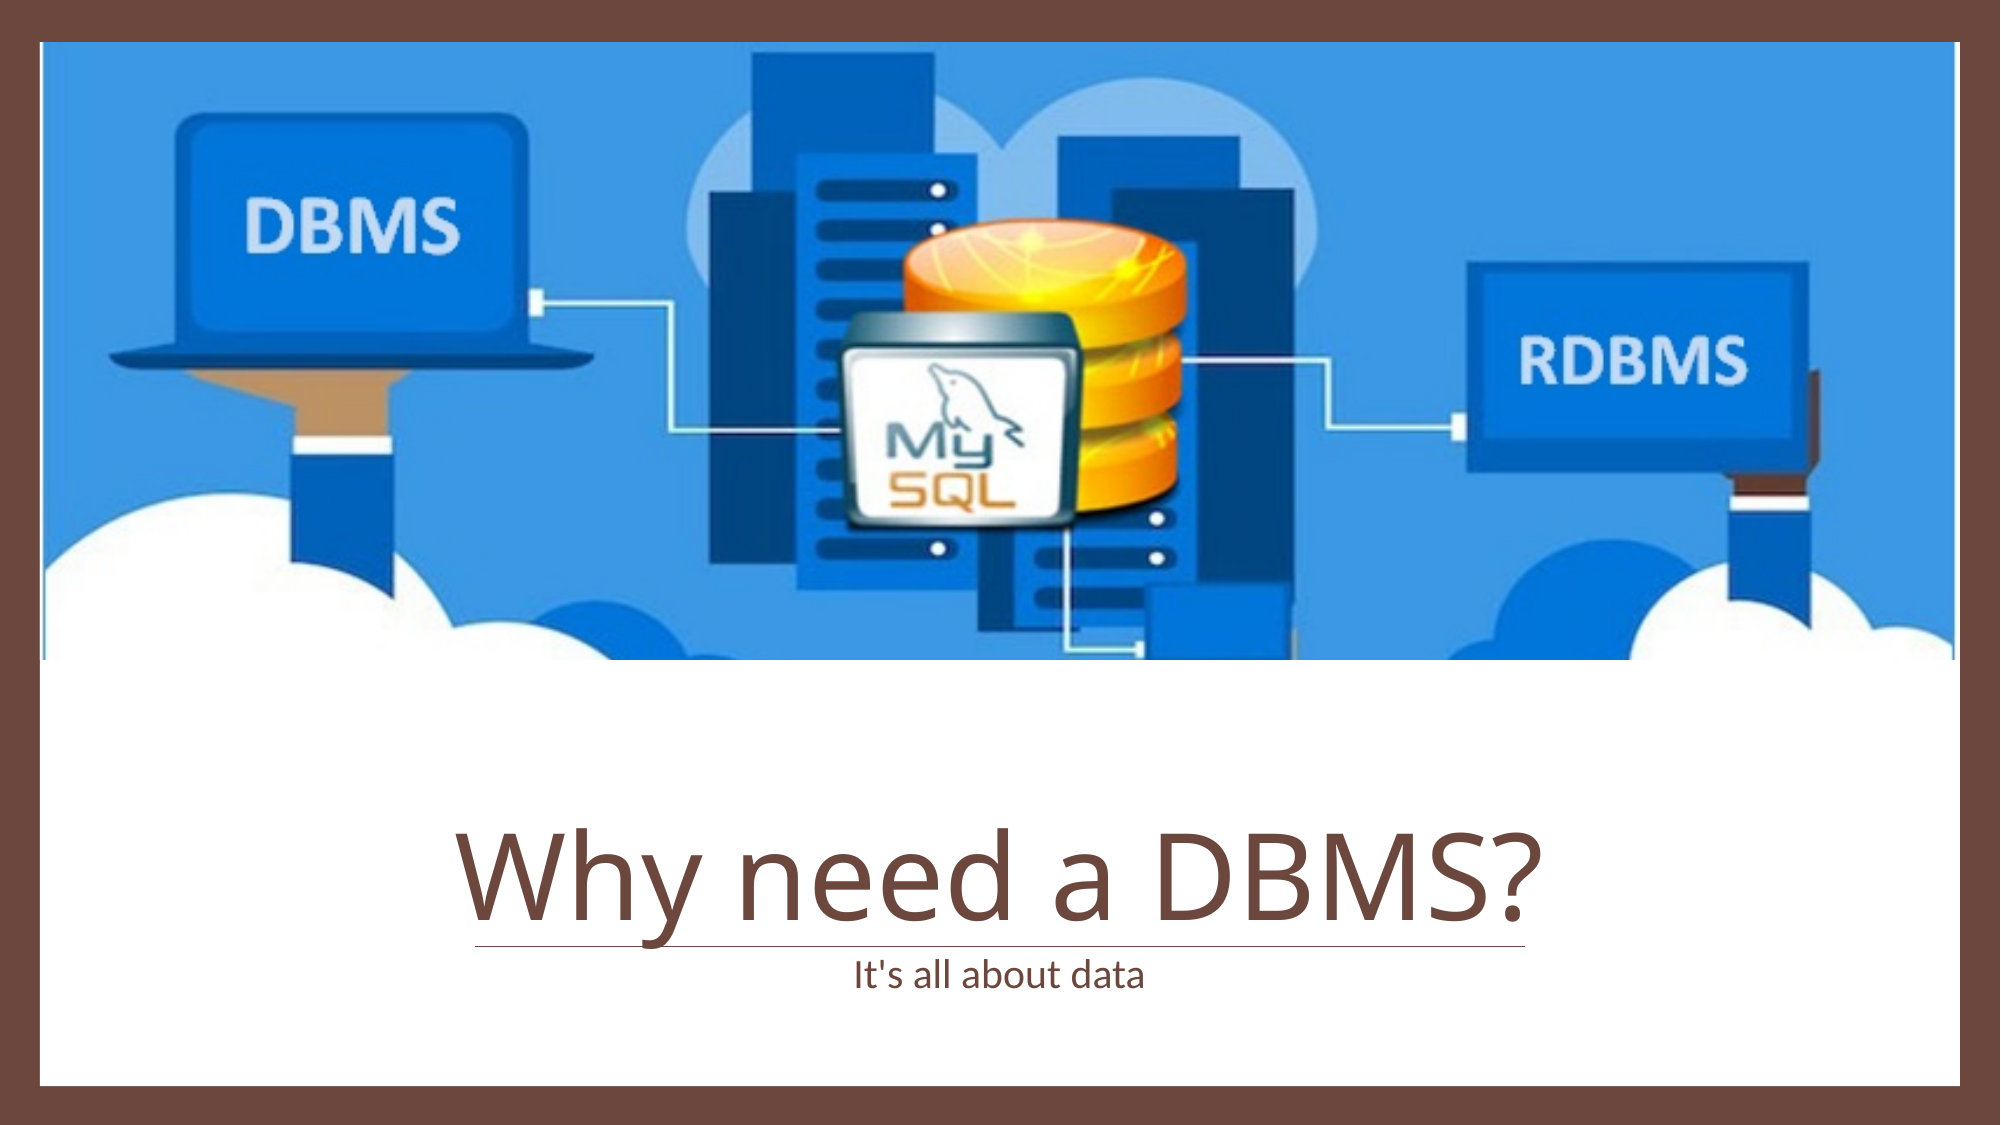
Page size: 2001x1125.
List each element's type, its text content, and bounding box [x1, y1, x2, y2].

title Why need a DBMS? [182, 701, 1818, 958]
text_box [0, 0, 2000, 1125]
picture [39, 42, 1960, 660]
list It's all about data [280, 951, 1719, 1024]
text_box [39, 41, 1961, 1087]
